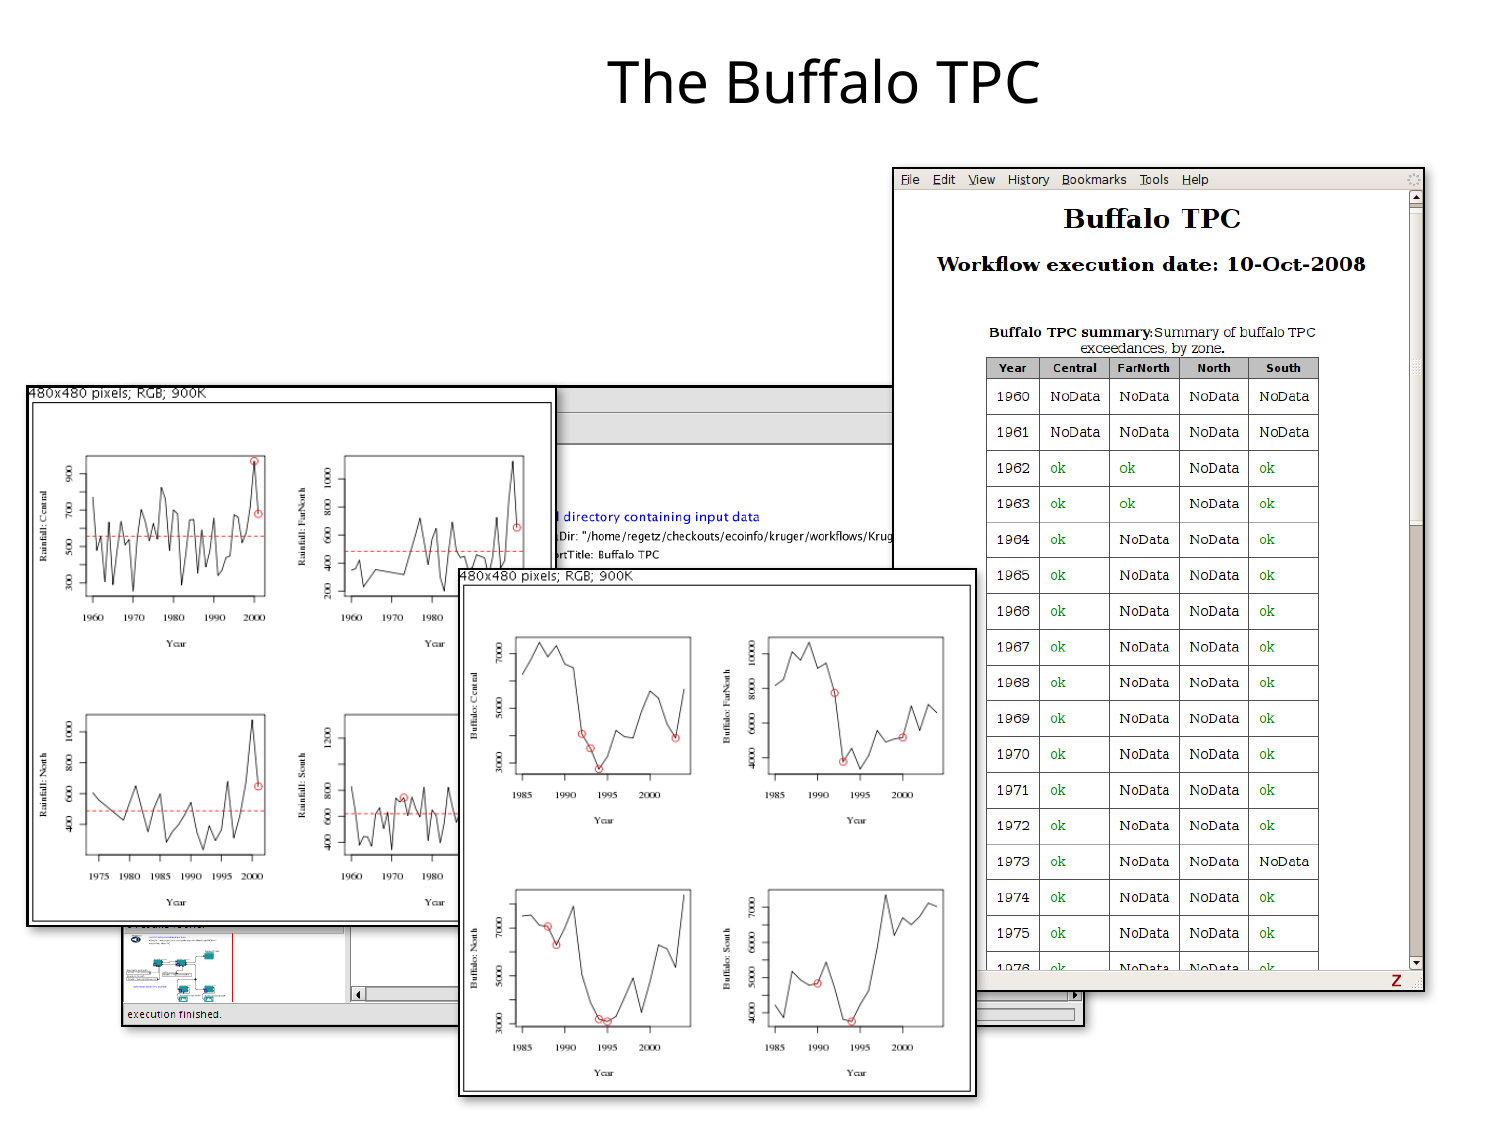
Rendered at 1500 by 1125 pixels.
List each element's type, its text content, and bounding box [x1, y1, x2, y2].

title The Buffalo TPC [199, 0, 1456, 160]
picture [28, 168, 1423, 1096]
